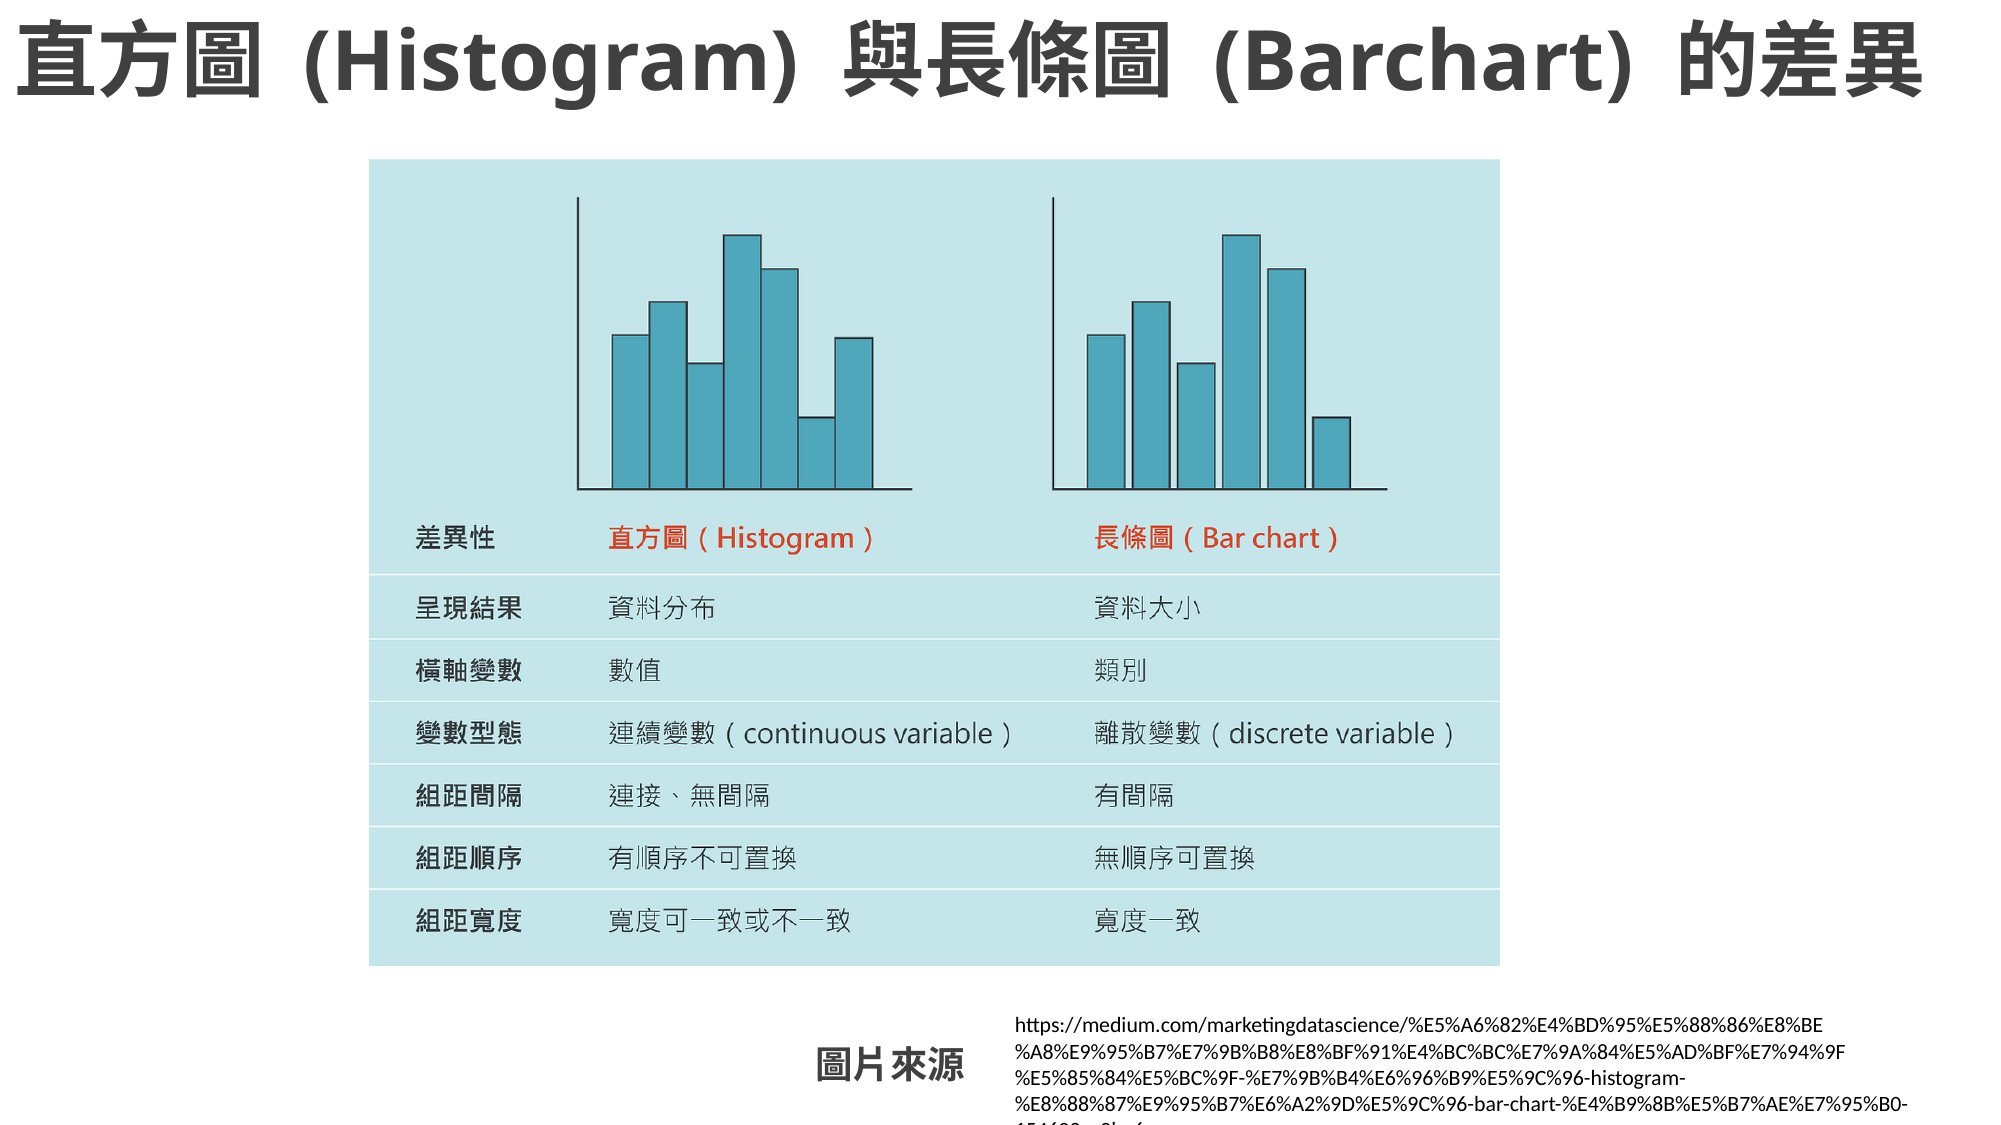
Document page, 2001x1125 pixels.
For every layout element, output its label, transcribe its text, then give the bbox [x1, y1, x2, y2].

text_box 直方圖 (Histogram) 與長條圖 (Barchart) 的差異 [0, 0, 2000, 115]
text_box 圖片來源 [800, 1034, 981, 1094]
picture [369, 159, 1500, 966]
text_box https://medium.com/marketingdatascience/%E5%A6%82%E4%BD%95%E5%88%86%E8%BE%A8%E9%95%B7%E7%9B%B8%E8%BF%91%E4%BC%BC%E7%9A%84%E5%AD%BF%E7%94%9F%E5%85%84%E5%BC%9F-%E7%9B%B4%E6%96%B9%E5%9C%96-histogram-%E8%88%87%E9%95%B7%E6%A2%9D%E5%9C%96-bar-chart-%E4%B9%8B%E5%B7%AE%E7%95%B0-154602ac0ba6 [999, 1003, 2000, 1125]
